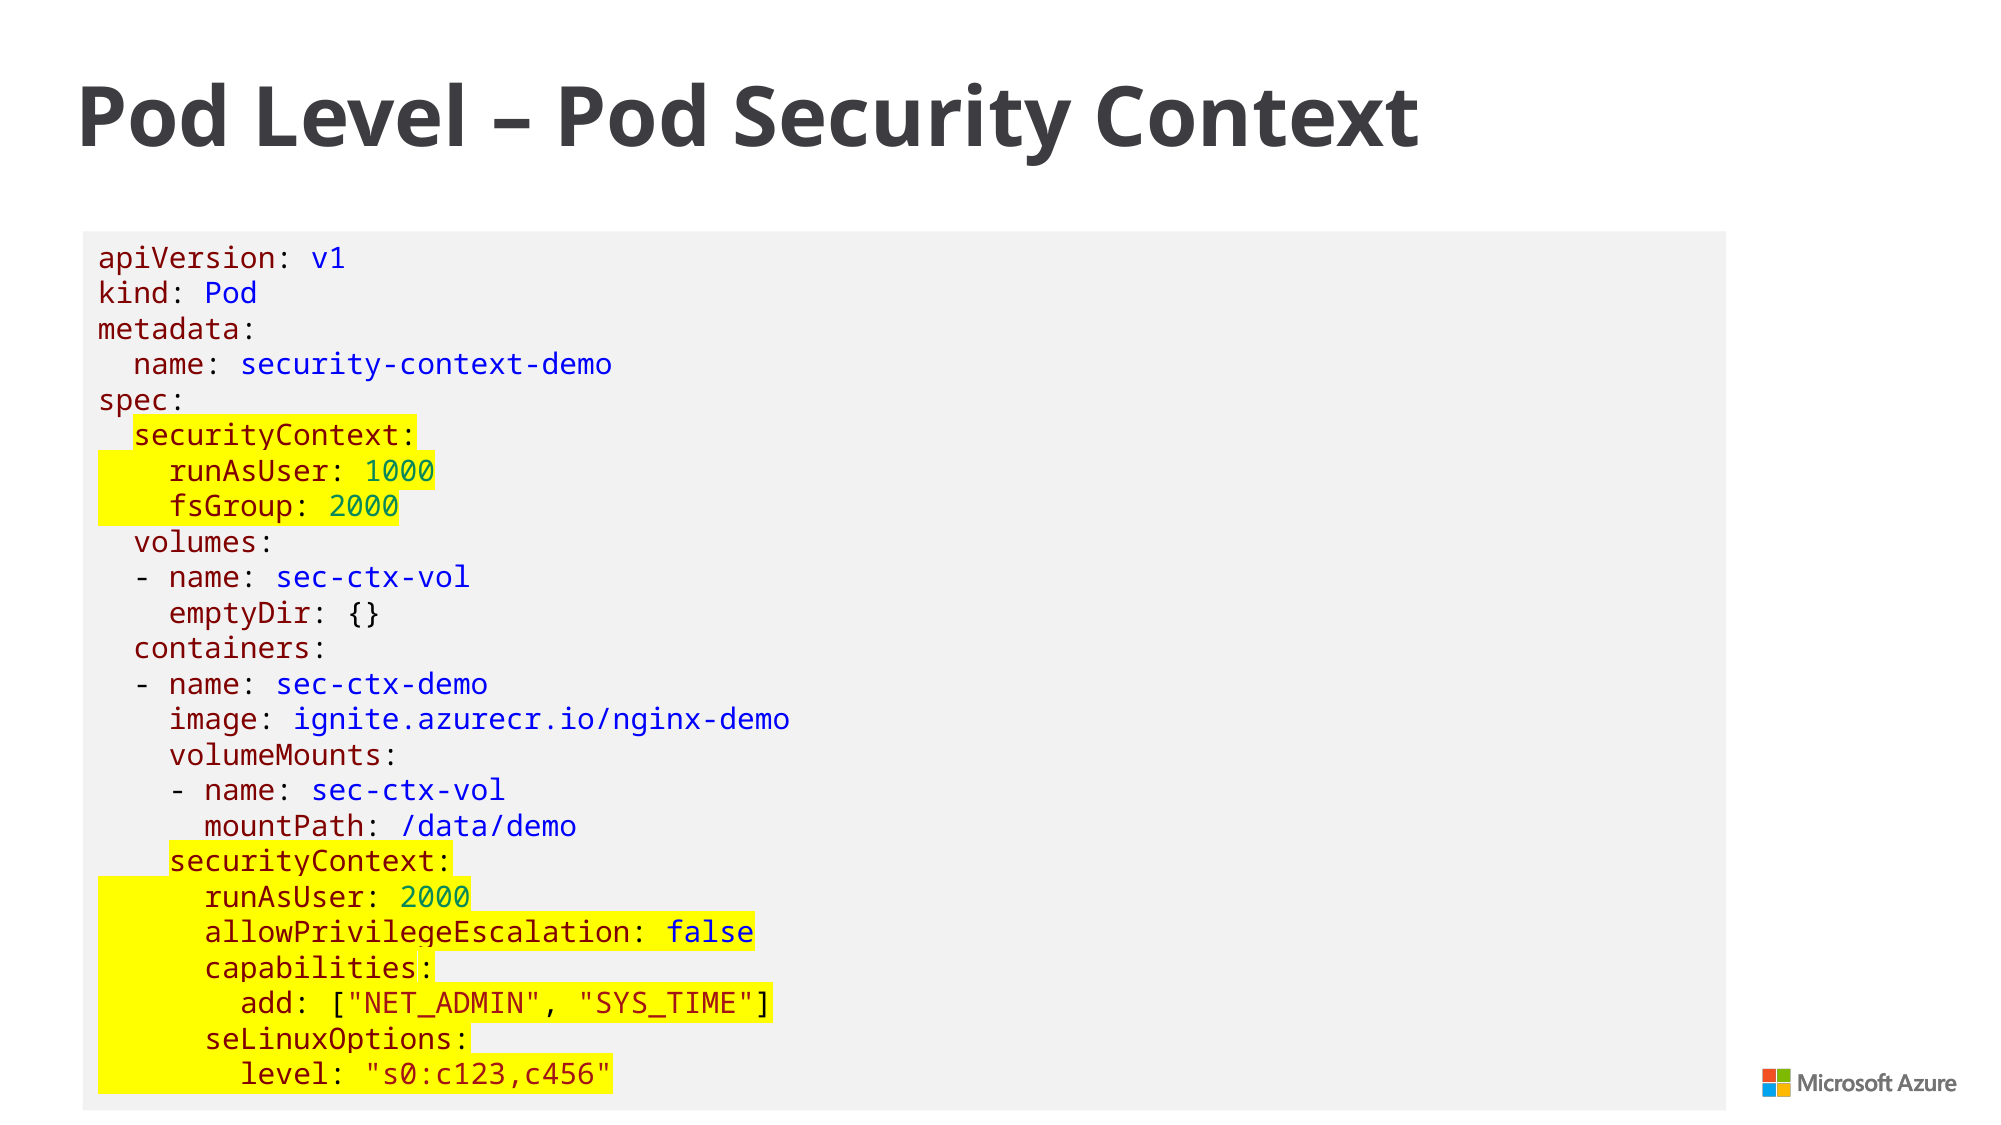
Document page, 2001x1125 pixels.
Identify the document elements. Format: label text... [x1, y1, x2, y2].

picture [1735, 1041, 1985, 1124]
list apiVersion: v1 kind: Pod metadata: name: security-context-demo spec: securityContext: runAsUser: 1000 fsGroup: 2000 volumes: - name: sec-ctx-vol emptyDir: {} containers: - name: sec-ctx-demo image: ignite.azurecr.io/nginx-demo volumeMounts: - name: sec-ctx-vol mountPath: /data/demo securityContext: runAsUser: 2000 allowPrivilegeEscalation: false capabilities: add: ["NET_ADMIN", "SYS_TIME"] seLinuxOptions: level: "s0:c123,c456" [82, 231, 1727, 1111]
text_box Pod Level – Pod Security Context [59, 67, 1803, 175]
